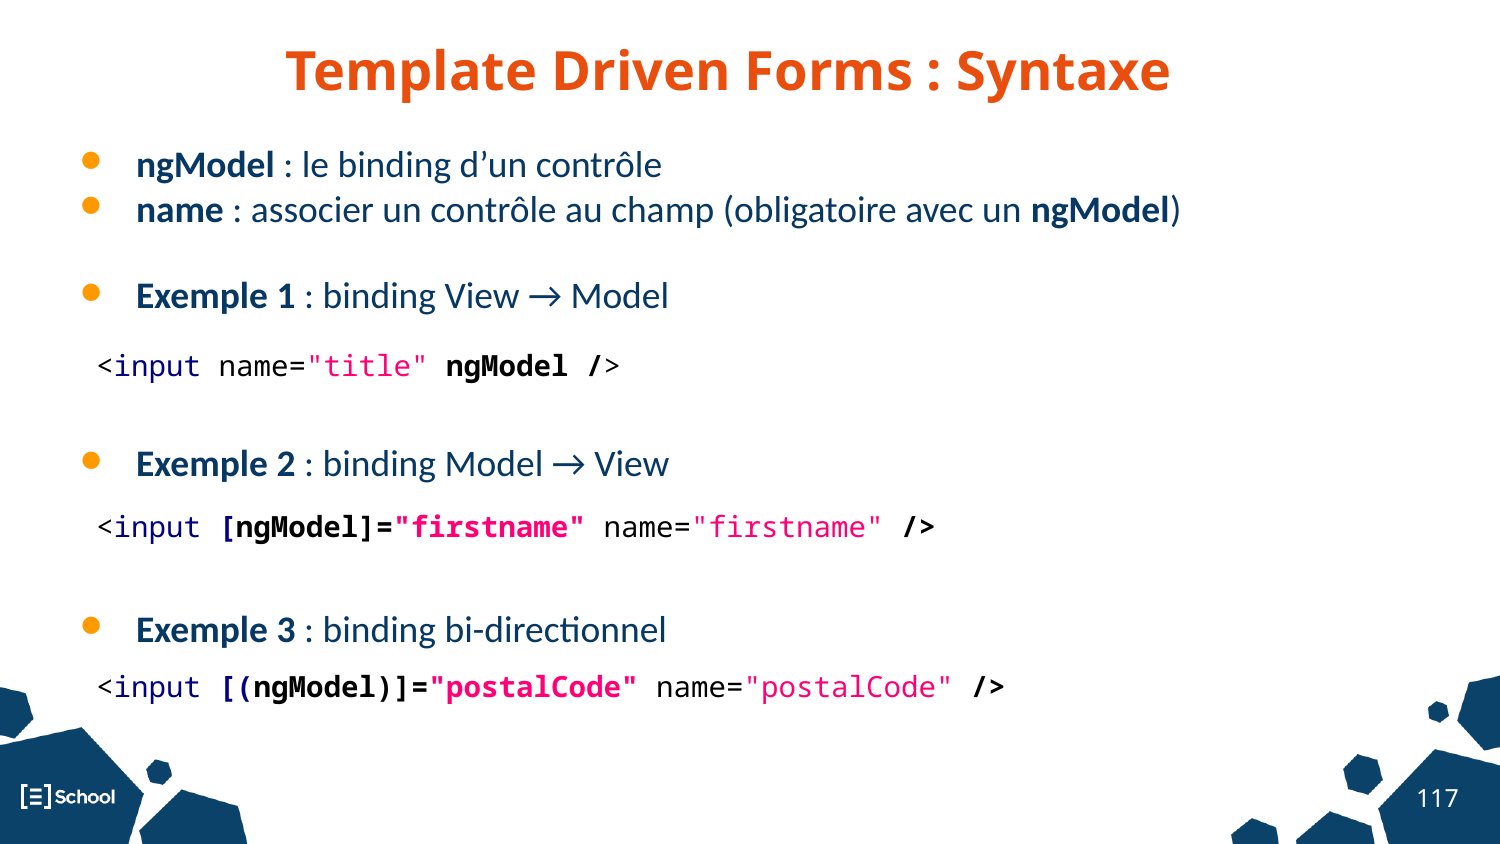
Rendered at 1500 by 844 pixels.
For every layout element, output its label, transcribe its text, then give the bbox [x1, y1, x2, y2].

picture [0, 0, 1500, 844]
text_box ngModel : le binding d’un contrôle name : associer un contrôle au champ (obligatoire avec un ngModel) [45, 124, 1412, 257]
text_box Exemple 3 : binding bi-directionnel [46, 589, 1352, 647]
text_box <input name="title" ngModel /> <input [ngModel]="firstname" name="firstname" /> <input [(ngModel)]="postalCode" name="postalCode" /> [45, 327, 1377, 731]
slide_number ‹#› [1383, 767, 1474, 832]
text_box Template Driven Forms : Syntaxe [37, 31, 1420, 106]
text_box Exemple 2 : binding Model → View [46, 424, 1352, 482]
text_box Exemple 1 : binding View → Model [46, 256, 1352, 314]
